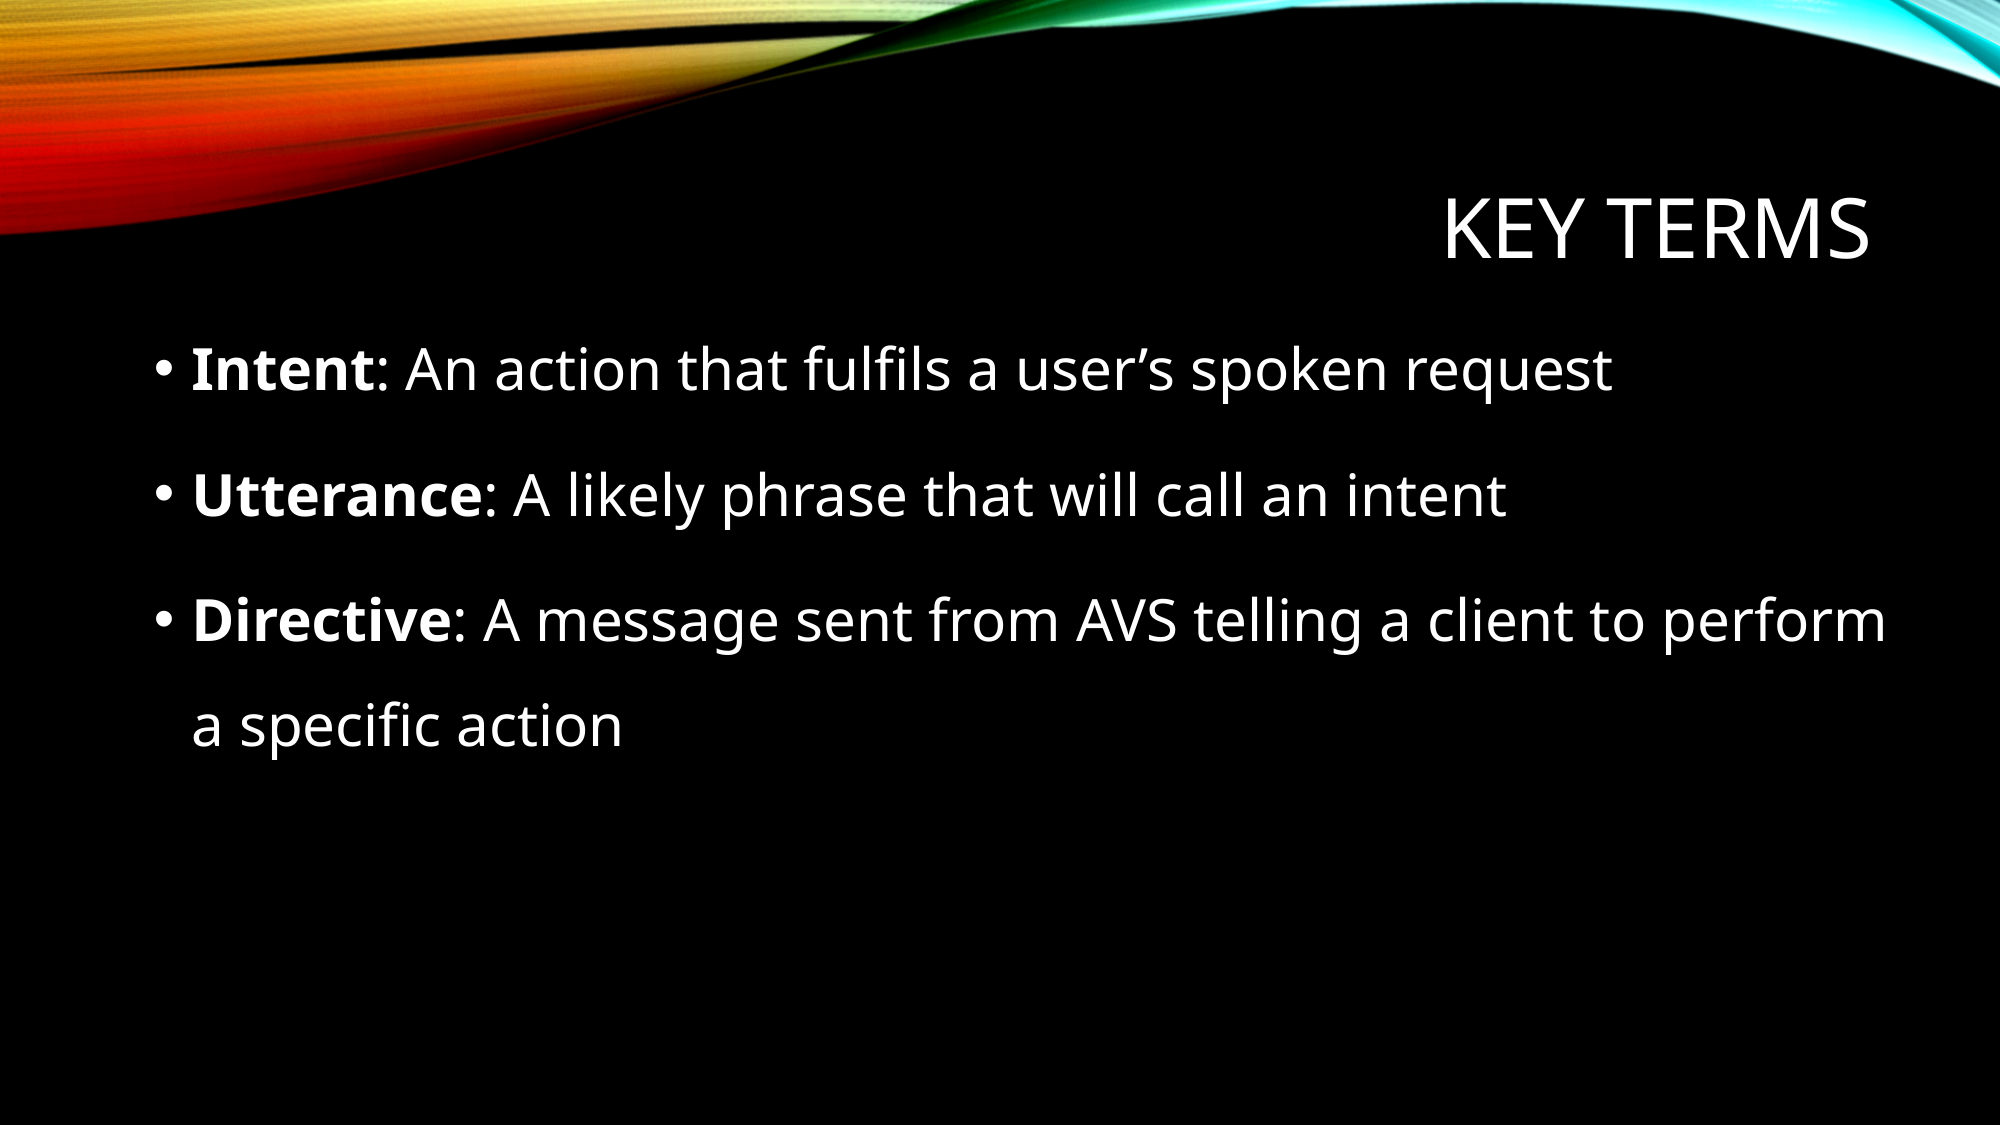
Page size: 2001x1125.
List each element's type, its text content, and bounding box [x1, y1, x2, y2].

picture [0, 0, 2000, 237]
text_box Intent: An action that fulfils a user’s spoken request Utterance: A likely phrase that will call an intent Directive: A message sent from AVS telling a client to perform a specific action [138, 289, 1919, 801]
title Key Terms [474, 125, 1888, 289]
